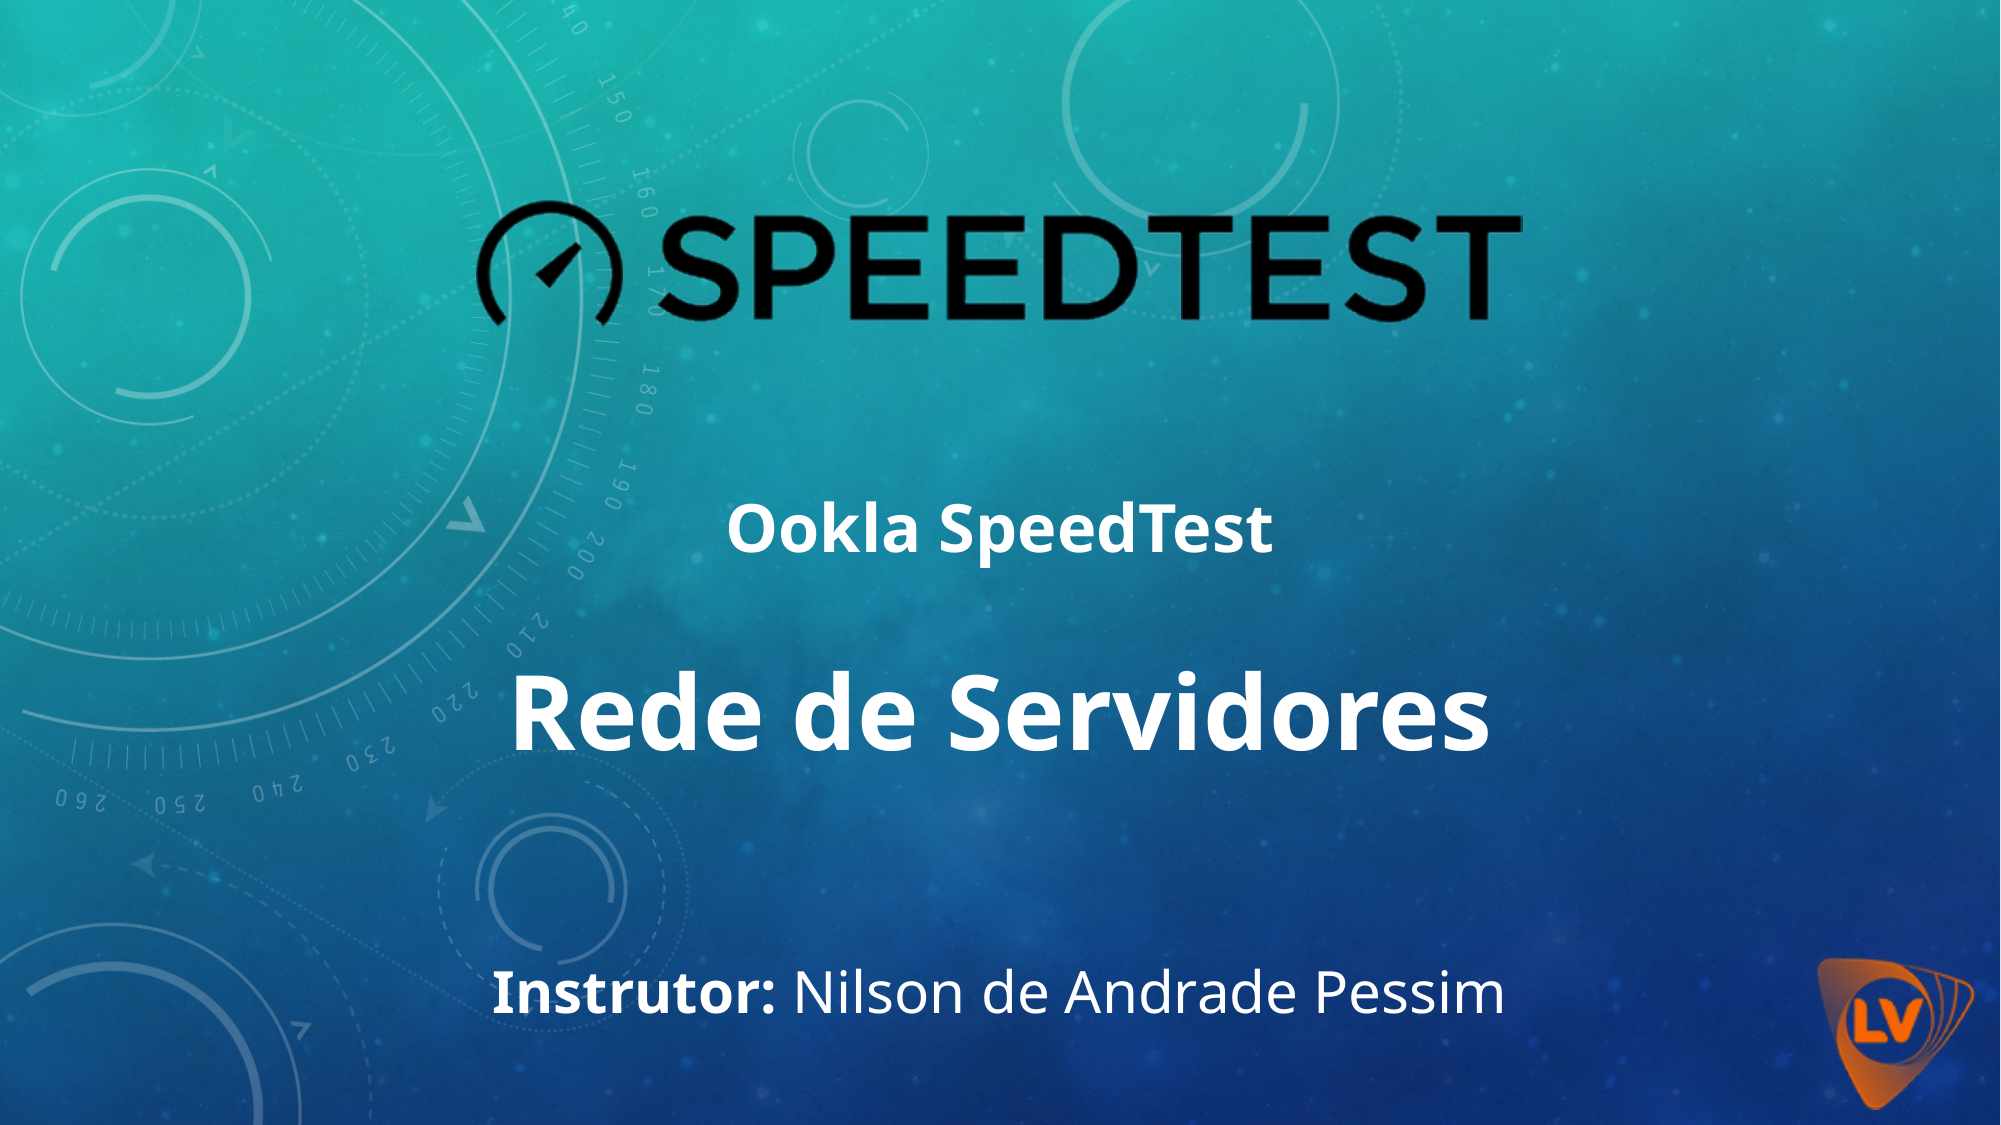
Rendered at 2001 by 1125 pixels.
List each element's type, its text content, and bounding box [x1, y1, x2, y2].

picture [0, 0, 2001, 1125]
text_box Ookla SpeedTest Rede de Servidores [297, 478, 1703, 779]
text_box Instrutor: Nilson de Andrade Pessim [478, 948, 1522, 1033]
